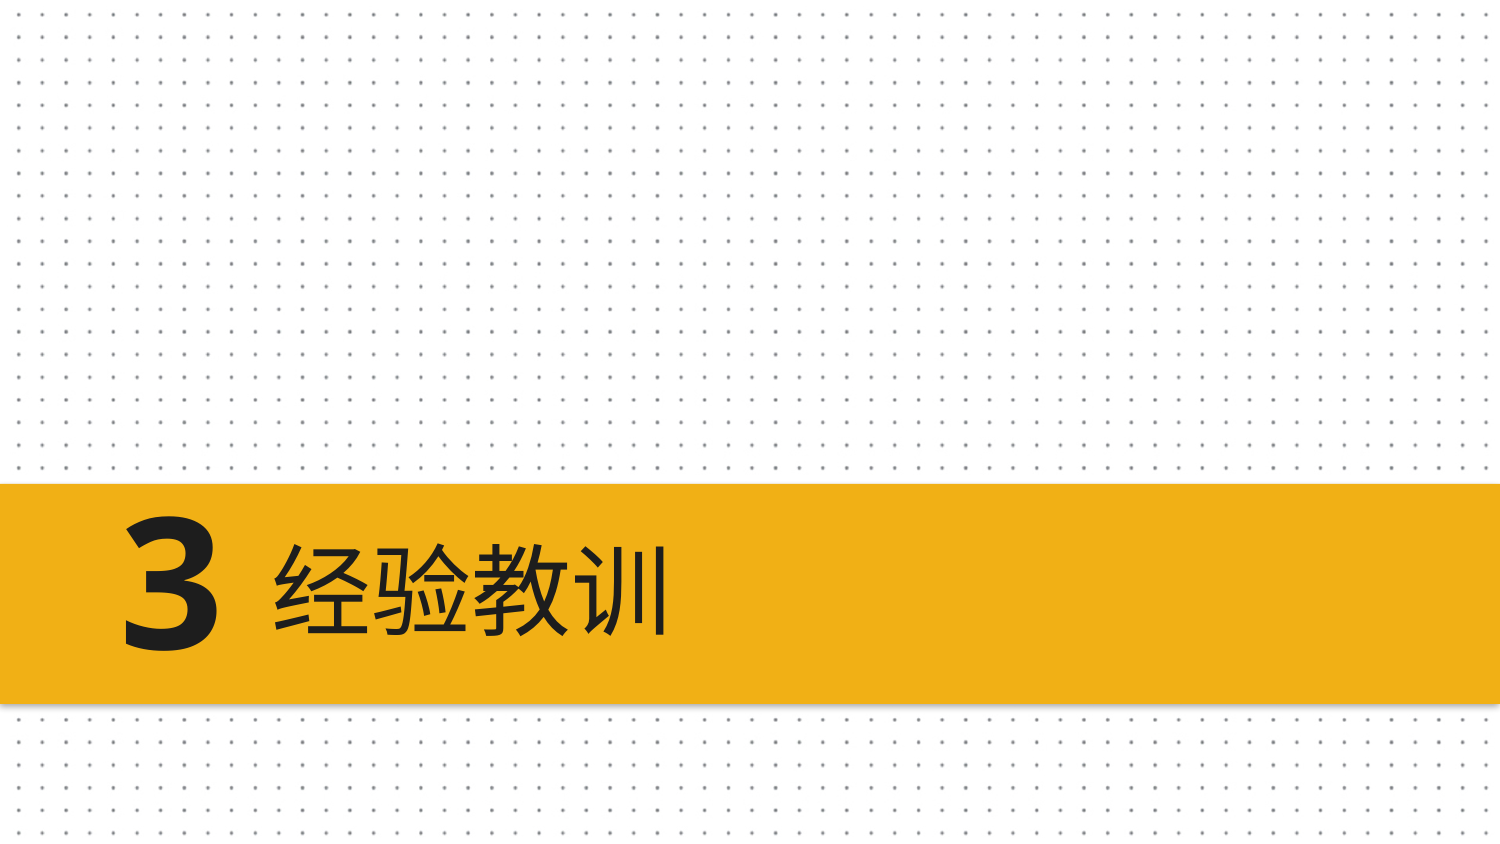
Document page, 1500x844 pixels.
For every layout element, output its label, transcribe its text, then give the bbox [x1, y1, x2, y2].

text_box 经验教训 [256, 521, 687, 656]
text_box 3 [104, 483, 239, 697]
picture [0, 705, 1500, 844]
picture [0, 0, 1500, 483]
text_box [0, 483, 1500, 705]
